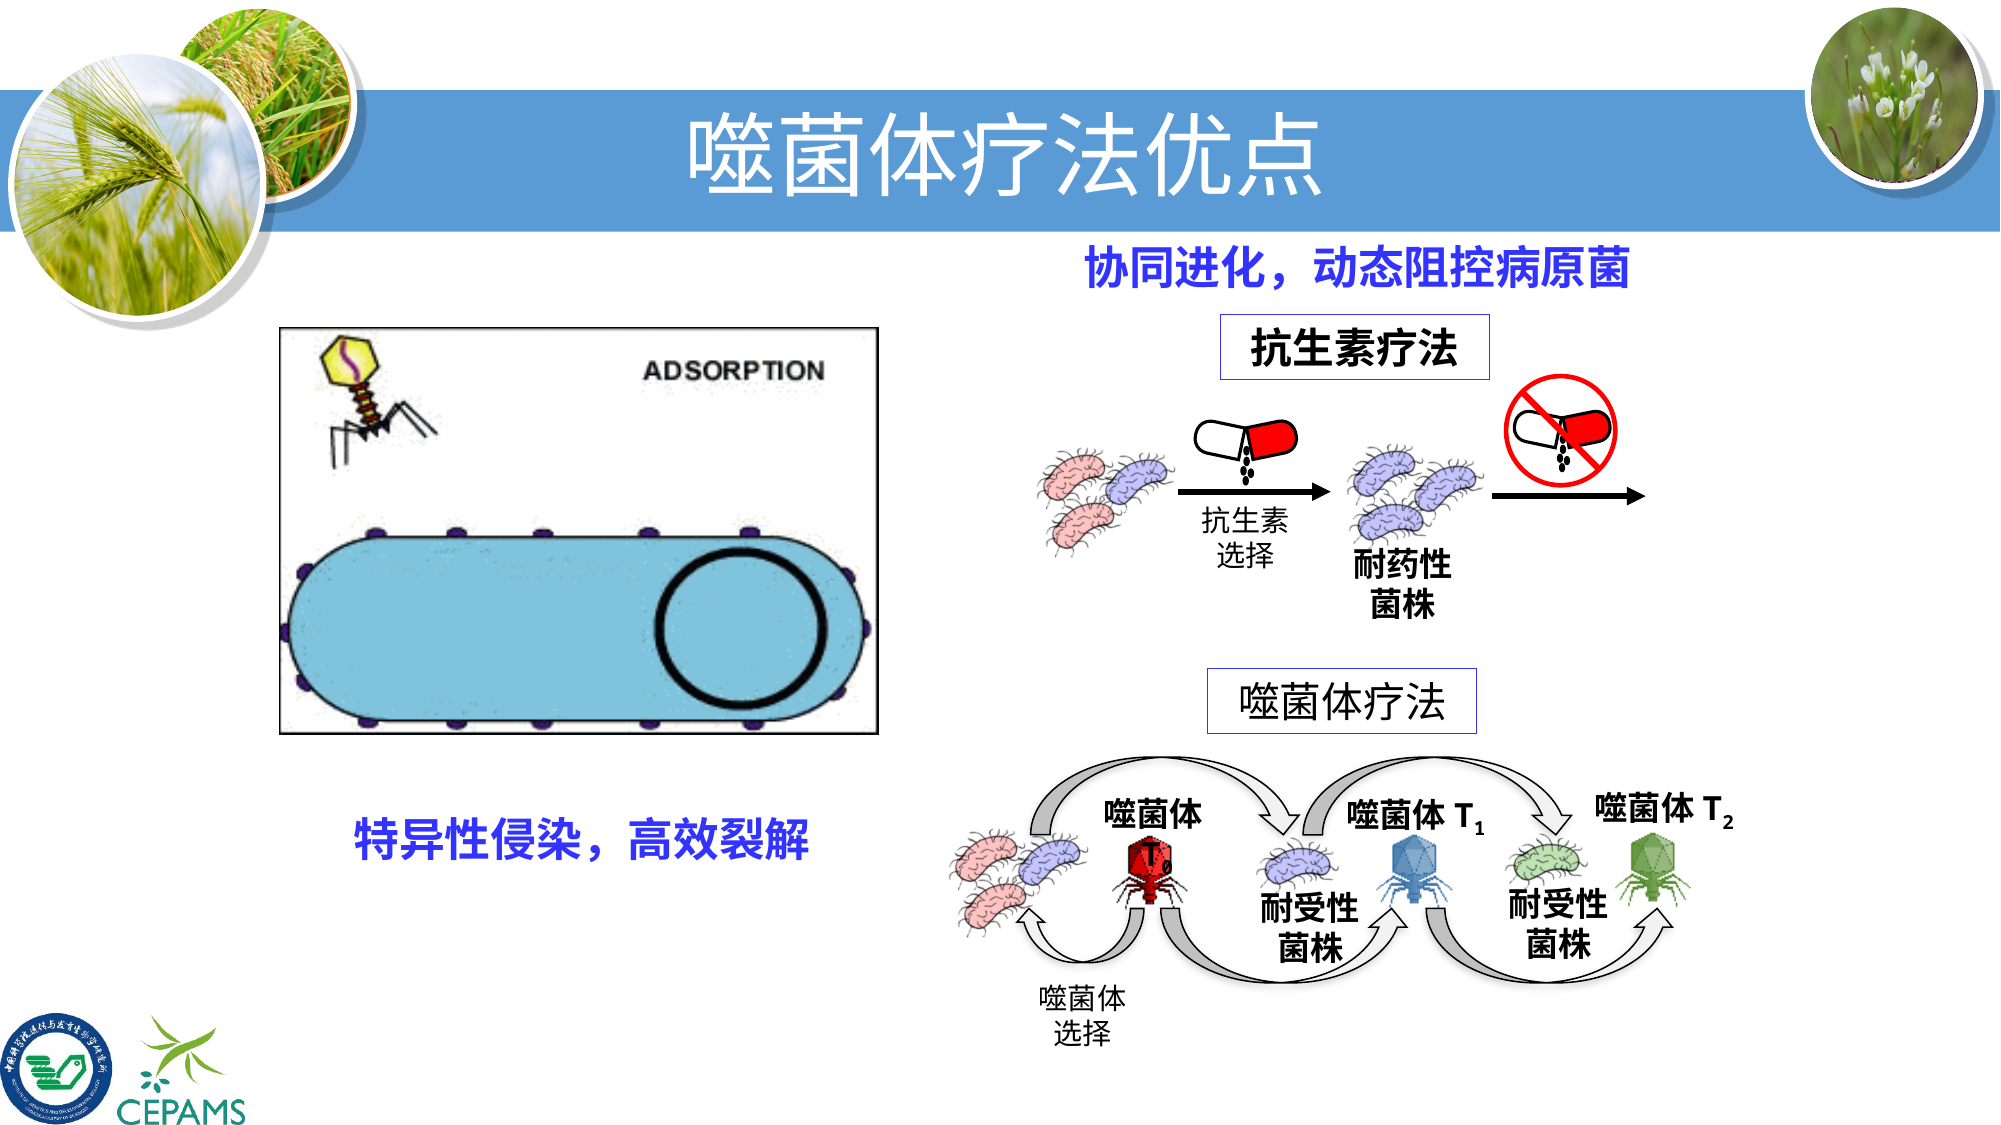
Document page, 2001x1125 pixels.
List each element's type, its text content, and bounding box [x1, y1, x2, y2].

text_box 特异性侵染，高效裂解 [338, 775, 837, 873]
text_box 耐受性菌株 [1238, 879, 1383, 975]
text_box 抗生素疗法 [1220, 314, 1490, 380]
text_box [1330, 757, 1572, 829]
picture [1813, 7, 1977, 183]
picture [1508, 831, 1583, 900]
text_box 耐受性菌株 [1486, 875, 1631, 971]
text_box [1492, 375, 1646, 497]
title 噬菌体疗法优点 [143, 72, 1869, 248]
picture [15, 55, 244, 315]
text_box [1330, 438, 1480, 632]
picture [279, 327, 879, 735]
picture [1260, 835, 1335, 904]
picture [1614, 832, 1692, 911]
text_box 噬菌体选择 [1010, 973, 1155, 1058]
picture [0, 1013, 245, 1125]
picture [1111, 835, 1189, 914]
text_box [1161, 914, 1340, 983]
text_box [1033, 757, 1299, 834]
text_box 协同进化，动态阻控病原菌 [1068, 248, 1692, 302]
text_box [1383, 913, 1407, 950]
text_box 噬菌体T1 [1326, 786, 1505, 847]
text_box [1039, 442, 1171, 565]
text_box [1037, 914, 1144, 963]
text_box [1173, 422, 1331, 581]
text_box 噬菌体T2 [1575, 780, 1753, 841]
text_box 噬菌体T0 [1077, 785, 1237, 886]
picture [180, 8, 344, 72]
text_box 噬菌体疗法 [1207, 668, 1477, 734]
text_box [952, 823, 1084, 946]
picture [1376, 834, 1453, 913]
text_box [1426, 911, 1673, 983]
